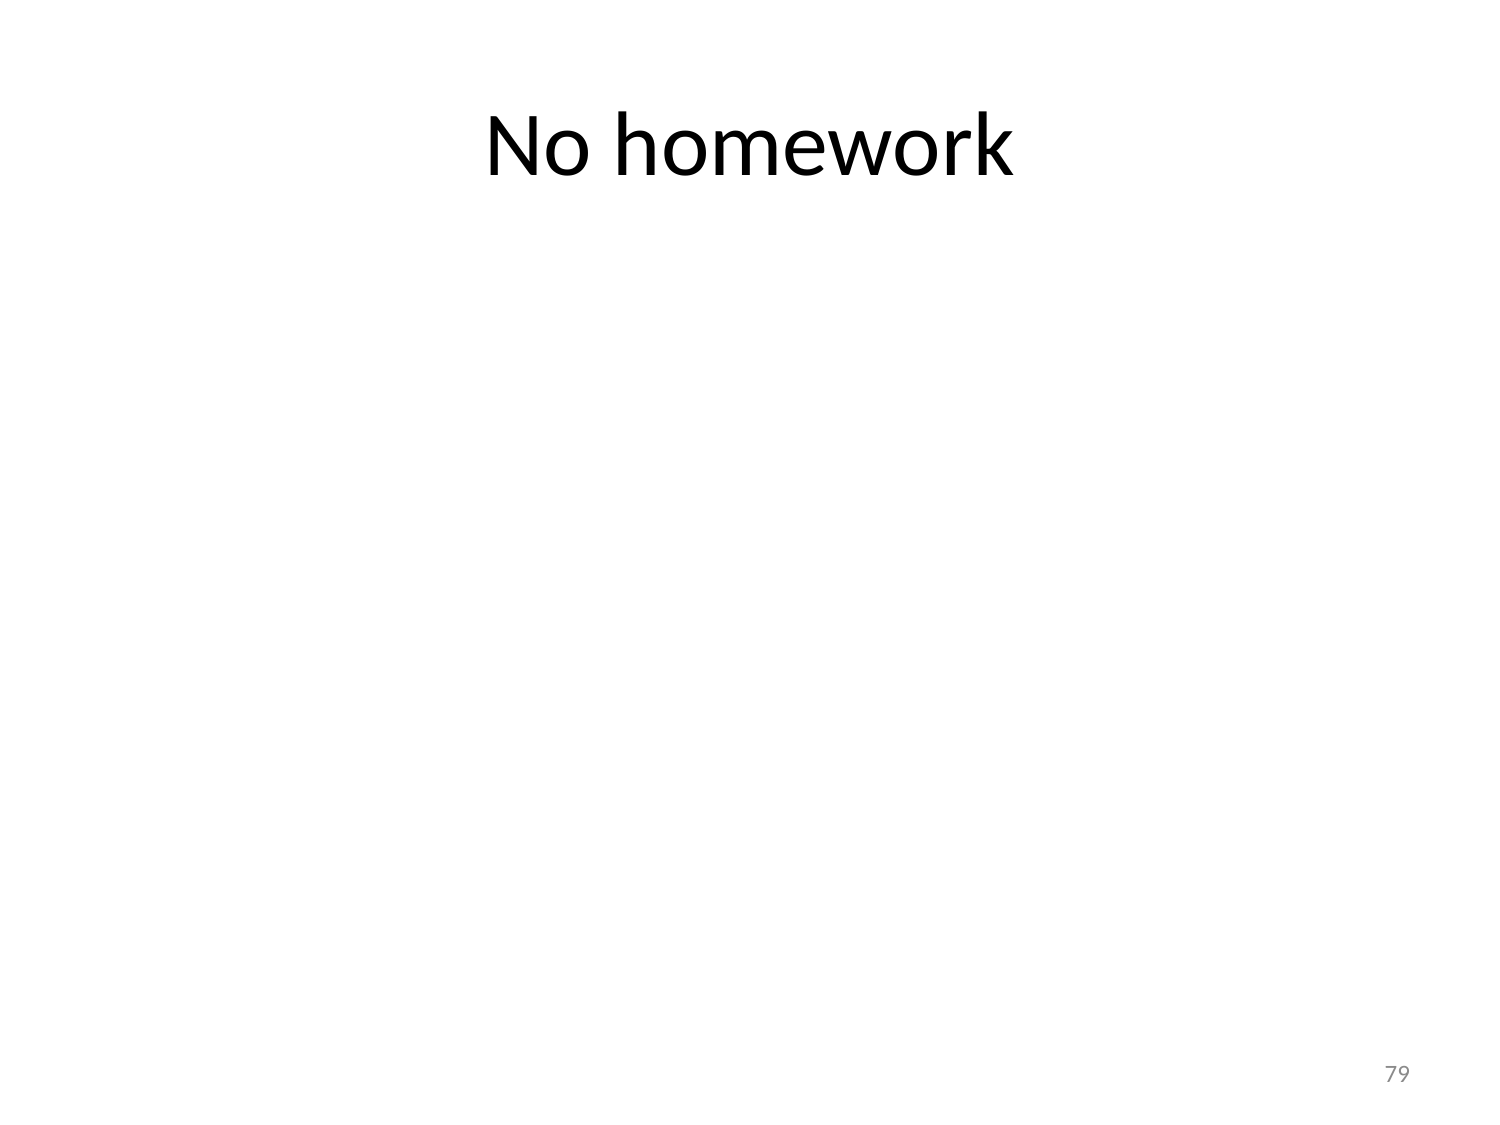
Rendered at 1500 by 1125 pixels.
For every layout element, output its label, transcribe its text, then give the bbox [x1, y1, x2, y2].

slide_number 79 [1074, 1042, 1425, 1103]
title No homework [75, 45, 1425, 233]
